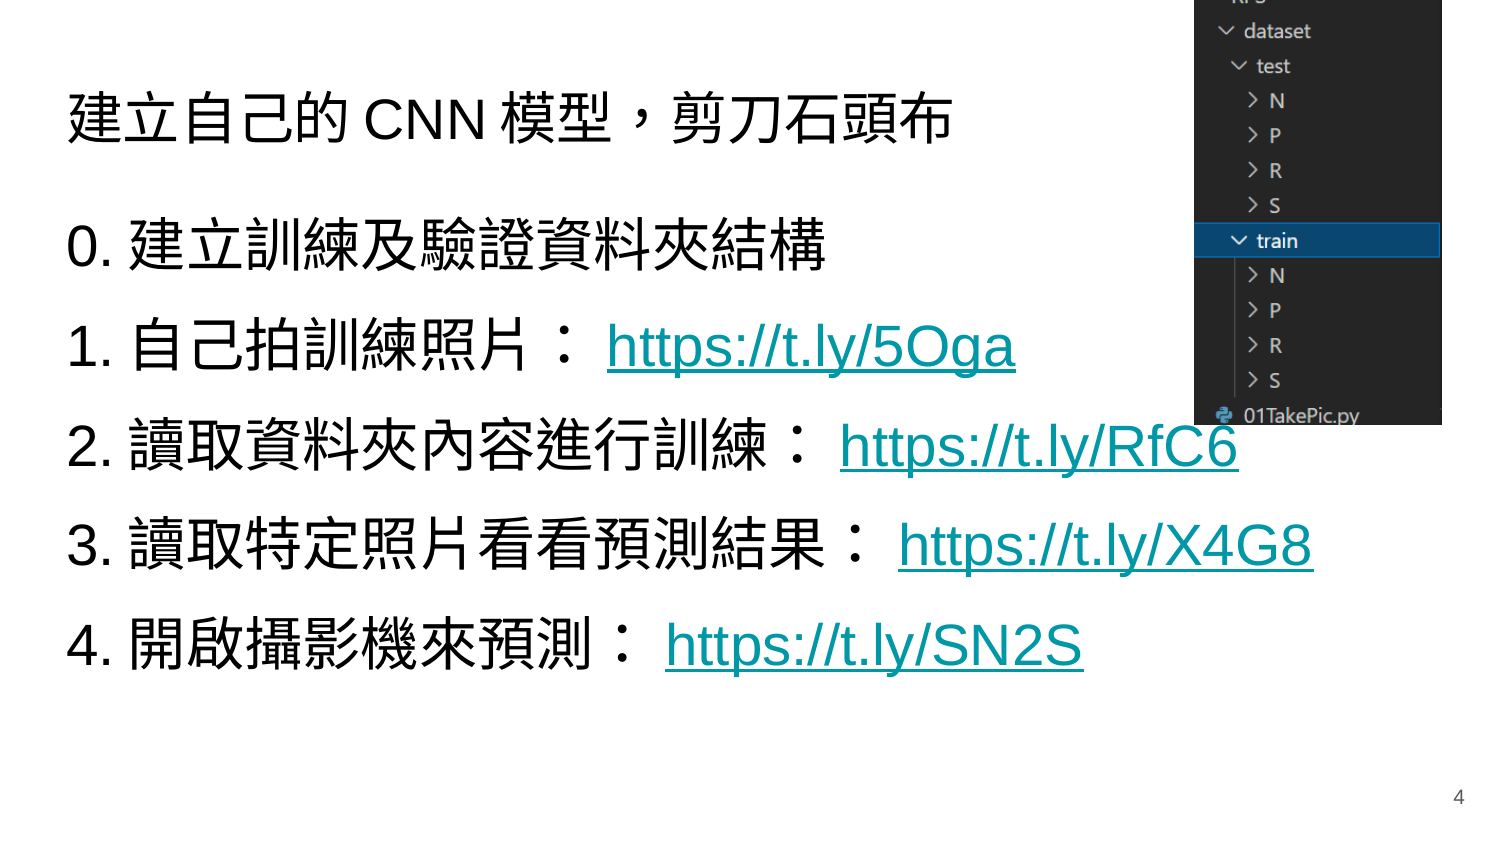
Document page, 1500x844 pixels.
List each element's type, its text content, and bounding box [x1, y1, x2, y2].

slide_number ‹#› [1389, 764, 1480, 830]
picture [1194, 0, 1442, 425]
title 建立自己的CNN模型，剪刀石頭布 [51, 72, 1189, 167]
list 0.建立訓練及驗證資料夾結構 1.自己拍訓練照片：https://t.ly/5Oga 2.讀取資料夾內容進行訓練：https://t.ly/RfC6 3.讀取特定照片看看預測結果：https://t.ly/X4G8 4.開啟攝影機來預測：https://t.ly/SN2S [51, 189, 1449, 750]
